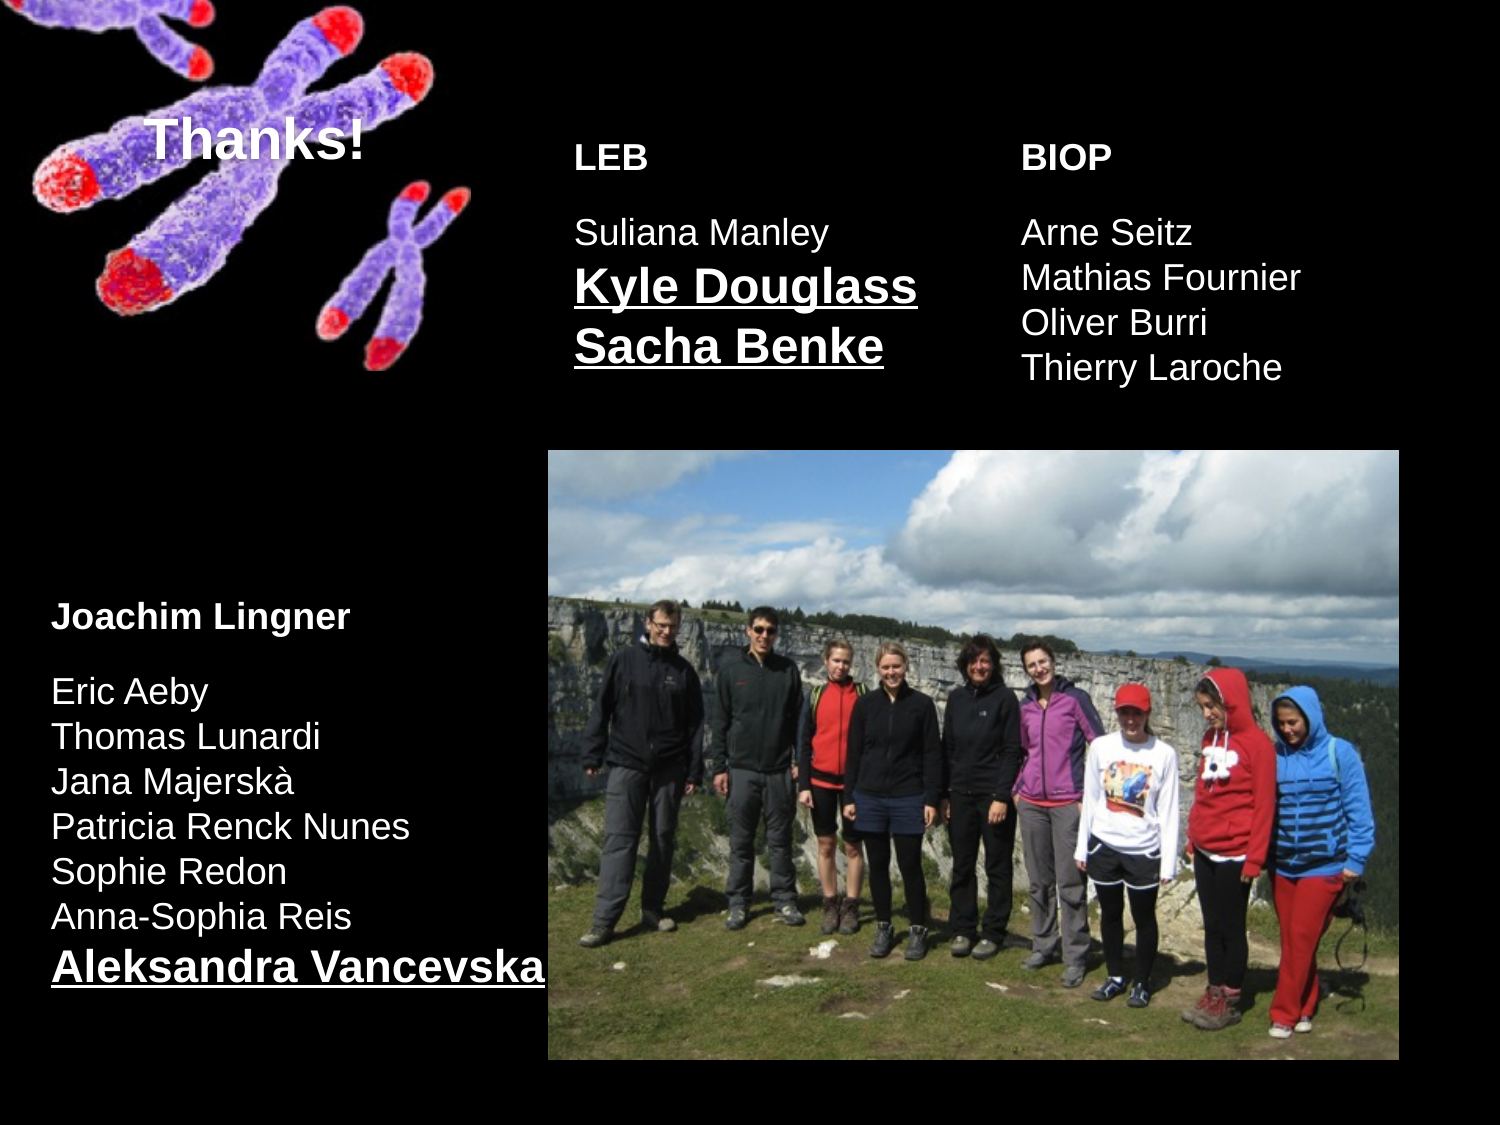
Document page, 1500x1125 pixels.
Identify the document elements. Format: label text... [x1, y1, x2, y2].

text_box Joachim Lingner Eric Aeby Thomas Lunardi Jana Majerskà Patricia Renck Nunes Sophie Redon Anna-Sophia Reis Aleksandra Vancevska [36, 584, 543, 1000]
picture [548, 450, 1399, 1060]
picture [0, 0, 472, 377]
text_box BIOP Arne Seitz Mathias Fournier Oliver Burri Thierry Laroche [1006, 126, 1317, 396]
text_box LEB Suliana Manley Kyle Douglass Sacha Benke [559, 126, 933, 381]
